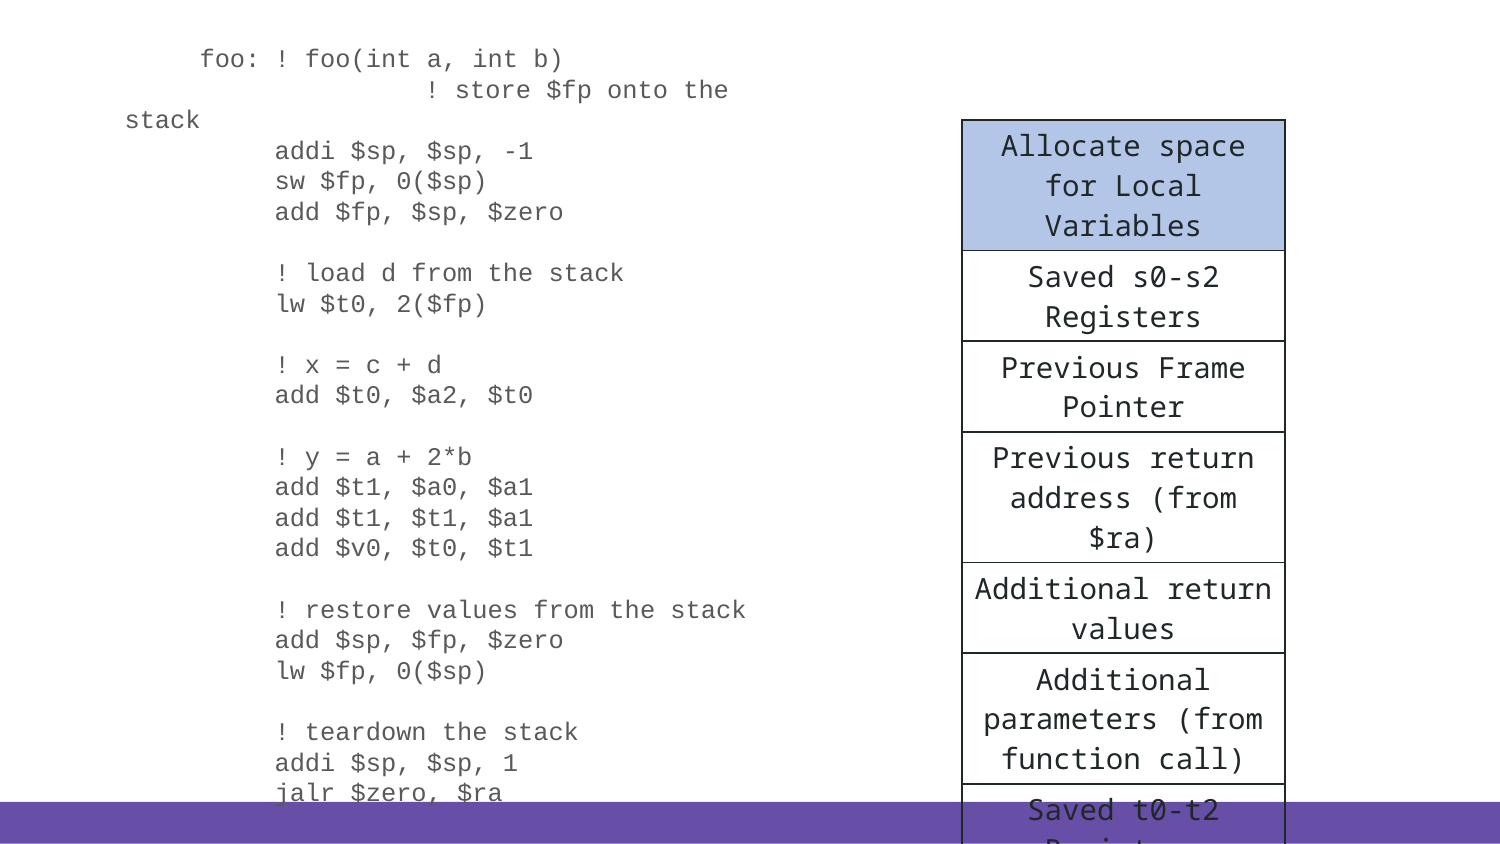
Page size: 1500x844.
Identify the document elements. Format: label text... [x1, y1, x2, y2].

table_cell Saved t0-t2 Registers [963, 785, 1284, 844]
table_header Allocate space for Local Variables [963, 121, 1284, 250]
table_cell Additional return values [963, 563, 1284, 652]
table_cell Saved s0-s2 Registers [963, 251, 1284, 340]
table_cell Previous return address (from $ra) [963, 433, 1284, 562]
table_cell Previous Frame Pointer [963, 342, 1284, 431]
list foo: ! foo(int a, int b) ! store $fp onto the stack addi $sp, $sp, -1 sw $fp, 0($sp) add $fp, $sp, $zero ! load d from the stack lw $t0, 2($fp) ! x = c + d add $t0, $a2, $t0 ! y = a + 2*b add $t1, $a0, $a1 add $t1, $t1, $a1 add $v0, $t0, $t1 ! restore values from the stack add $sp, $fp, $zero lw $fp, 0($sp) ! teardown the stack addi $sp, $sp, 1 jalr $zero, $ra [109, 26, 766, 734]
table_cell Additional parameters (from function call) [963, 654, 1284, 783]
